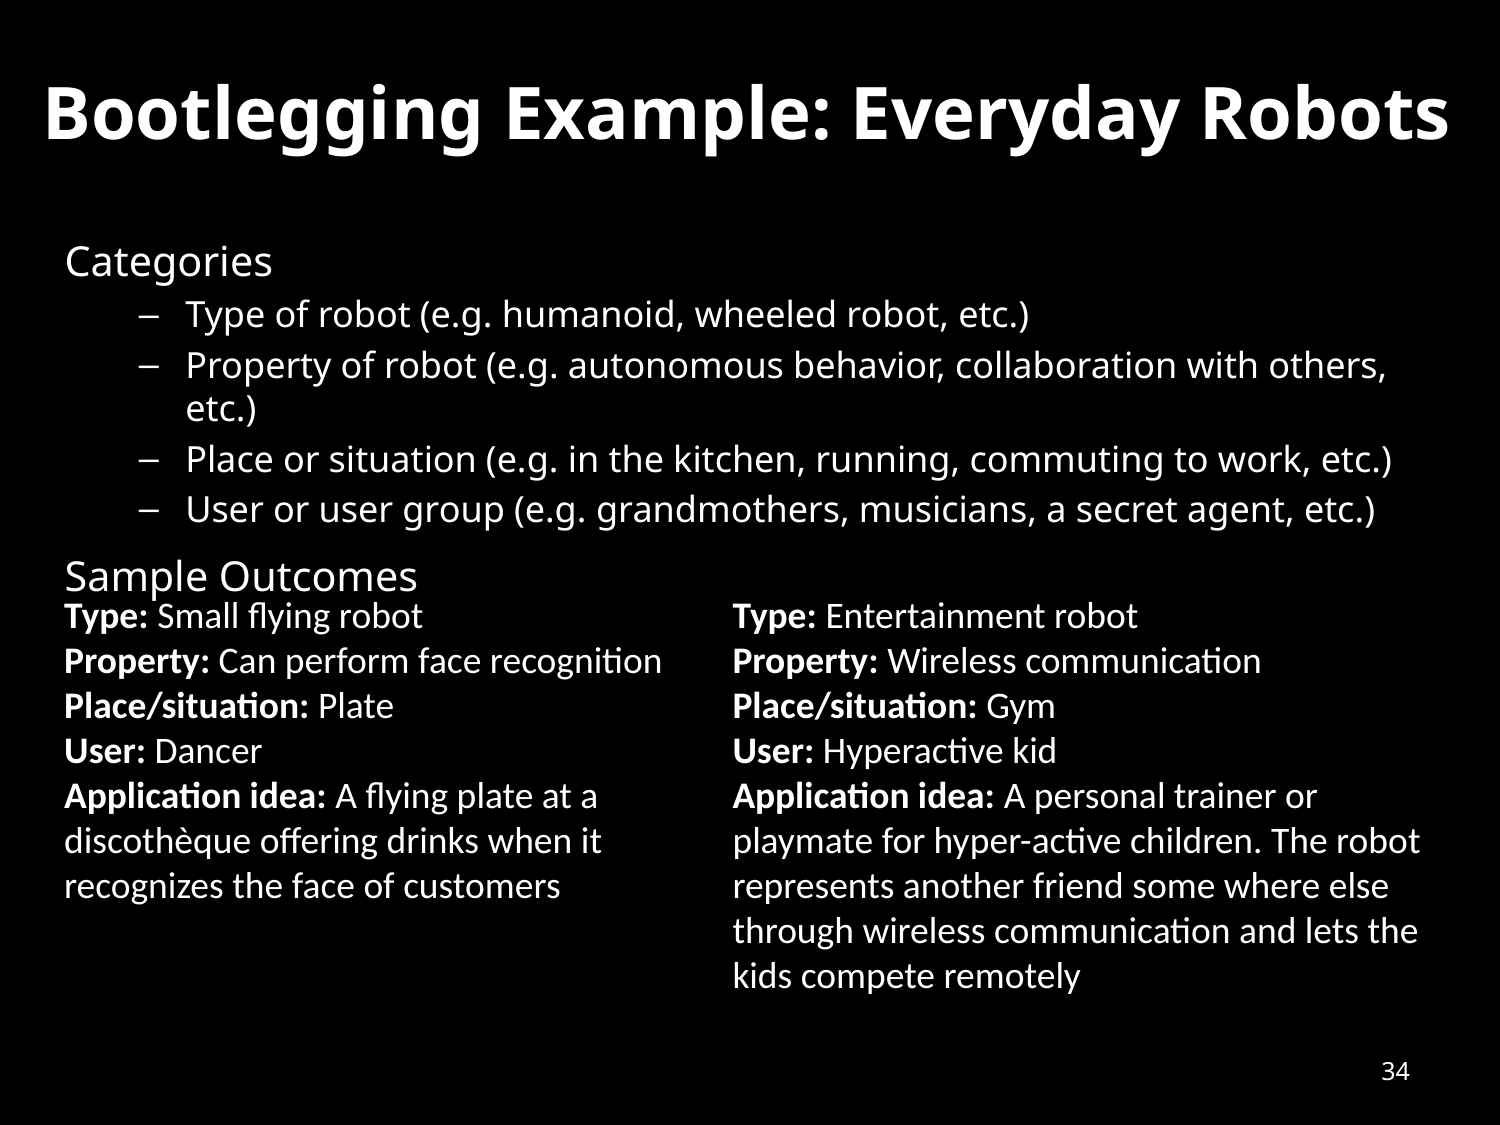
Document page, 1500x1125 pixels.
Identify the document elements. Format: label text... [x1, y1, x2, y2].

slide_number 34 [1074, 1042, 1425, 1103]
text_box Type: Small flying robot Property: Can perform face recognition Place/situation: Plate User: Dancer Application idea: A flying plate at a discothèque offering drinks when it recognizes the face of customers [49, 583, 718, 913]
text_box Type: Entertainment robot Property: Wireless communication Place/situation: Gym User: Hyperactive kid Application idea: A personal trainer or playmate for hyper-active children. The robot represents another friend some where else through wireless communication and lets the kids compete remotely [717, 583, 1450, 1003]
list Categories Type of robot (e.g. humanoid, wheeled robot, etc.) Property of robot (e.g. autonomous behavior, collaboration with others, etc.) Place or situation (e.g. in the kitchen, running, commuting to work, etc.) User or user group (e.g. grandmothers, musicians, a secret agent, etc.) Sample Outcomes [49, 227, 1445, 583]
title Bootlegging Example: Everyday Robots [27, 21, 1500, 200]
